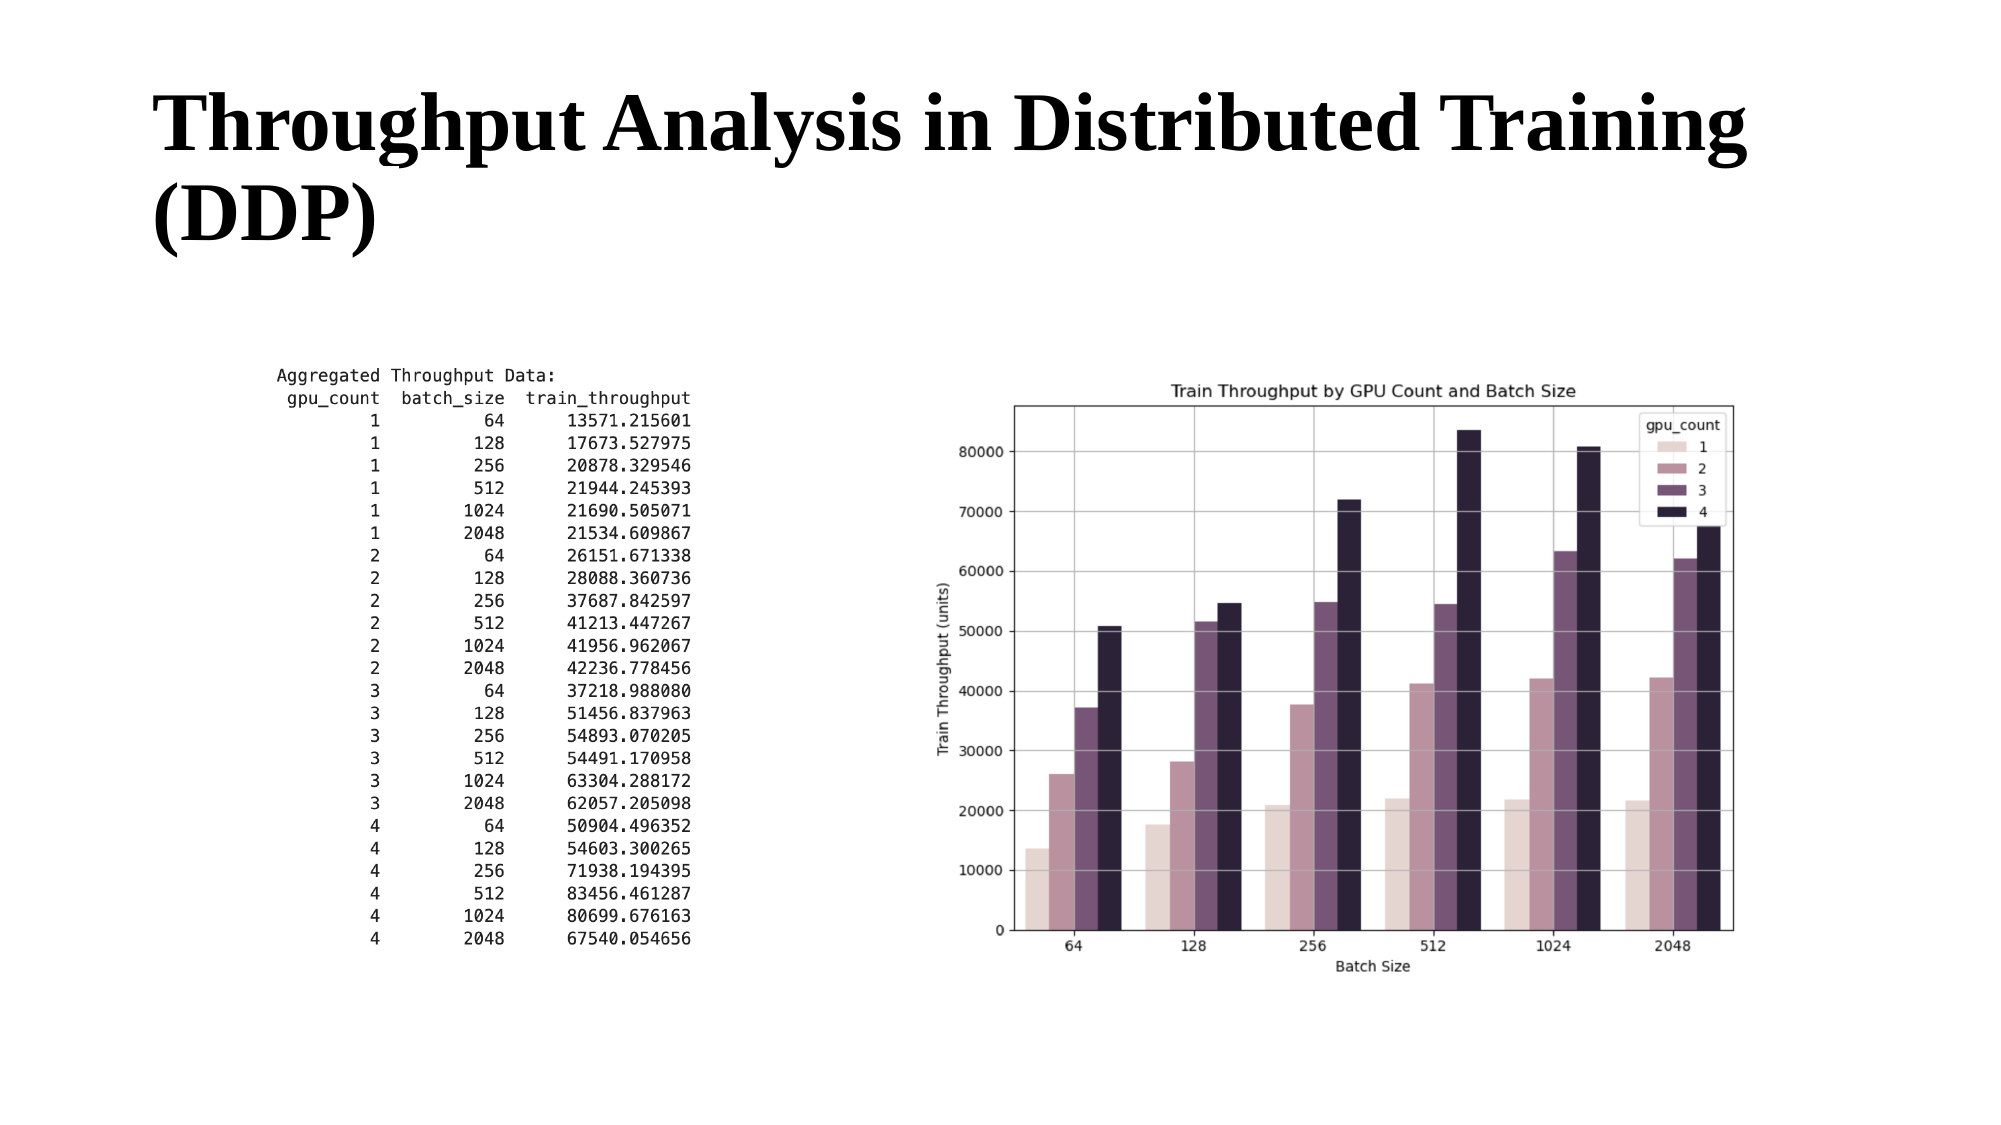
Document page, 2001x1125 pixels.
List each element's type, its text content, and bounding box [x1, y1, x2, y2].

picture [267, 357, 714, 958]
title Throughput Analysis in Distributed Training (DDP) [137, 59, 1863, 278]
picture [908, 374, 1791, 994]
